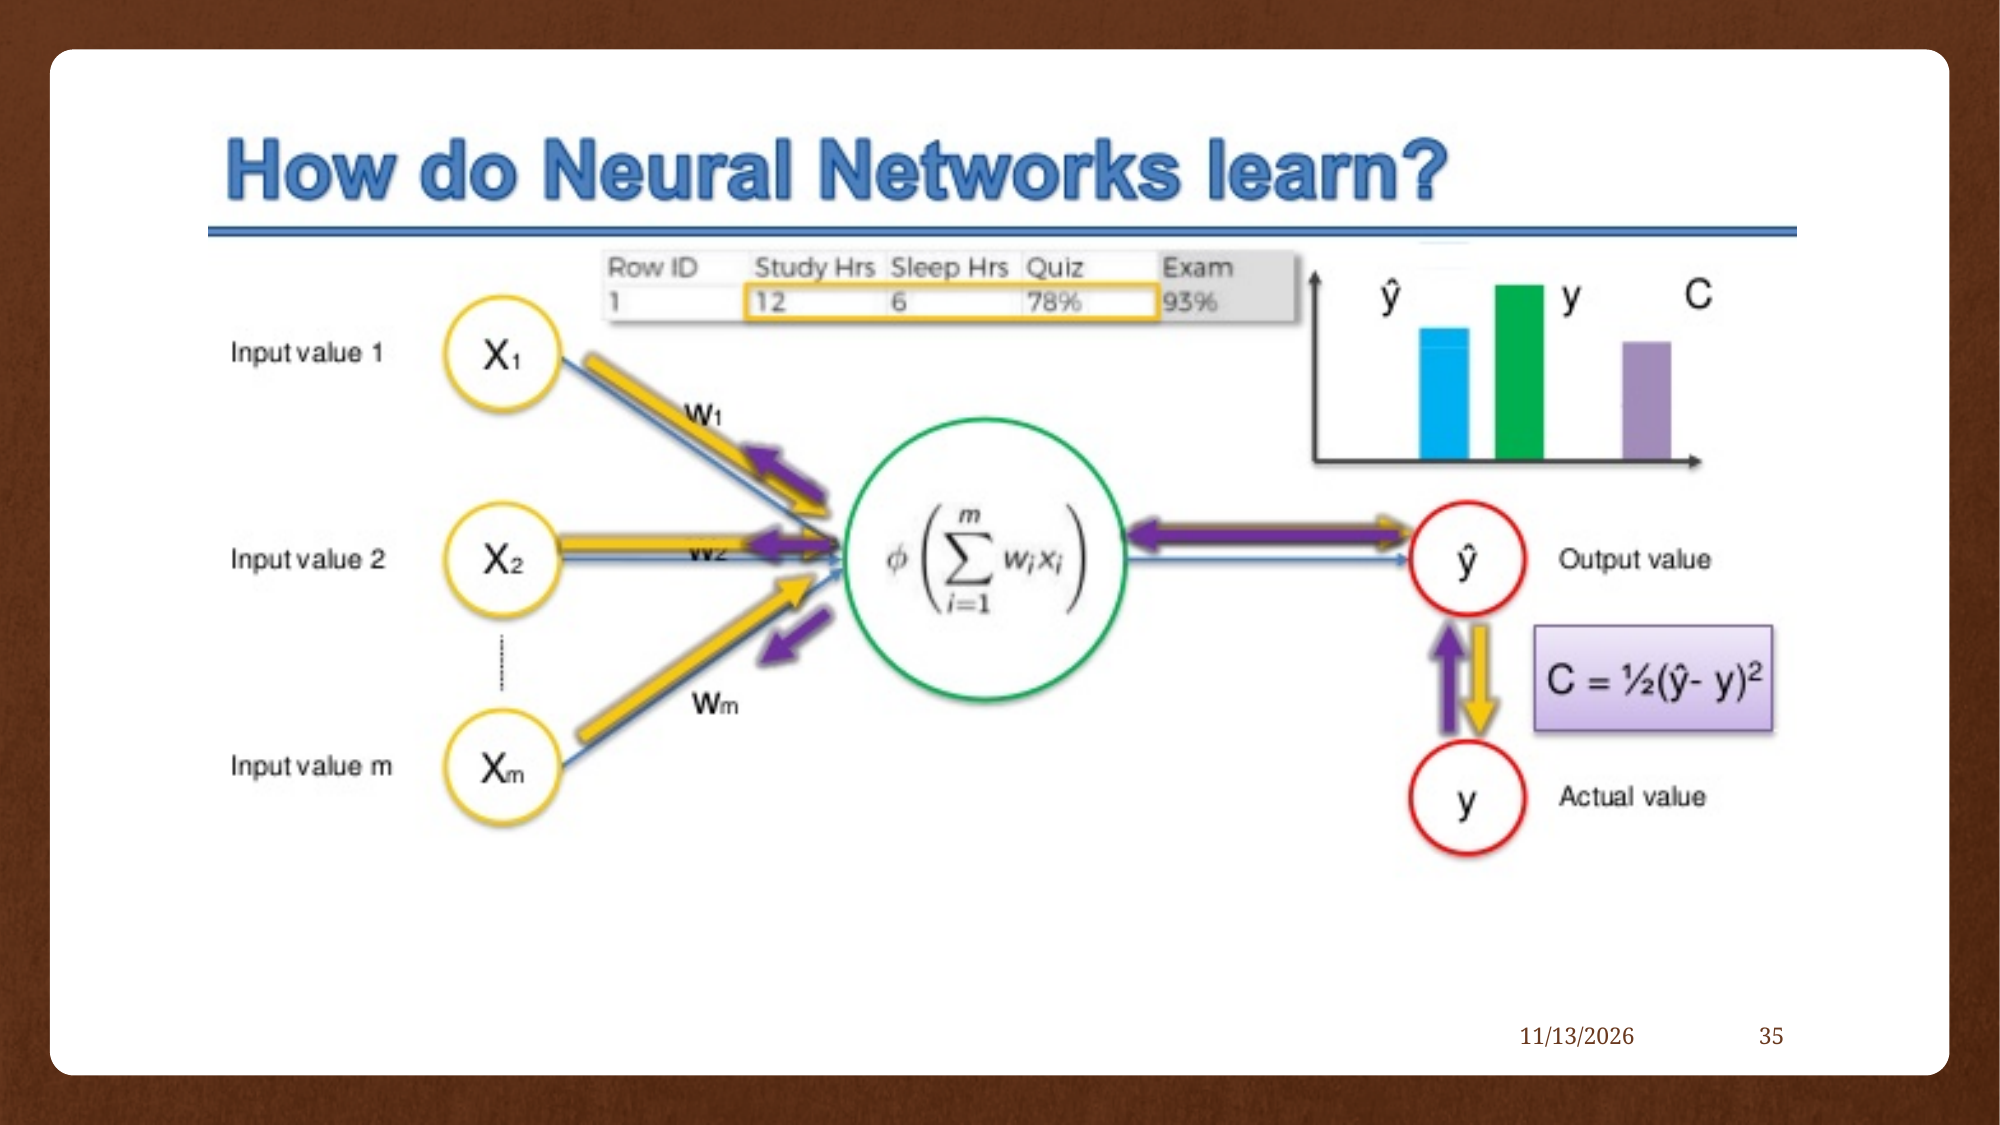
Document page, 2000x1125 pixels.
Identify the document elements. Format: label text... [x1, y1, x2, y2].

slide_number 35 [1682, 1012, 1800, 1063]
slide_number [1449, 1012, 1650, 1063]
picture [208, 120, 1797, 929]
